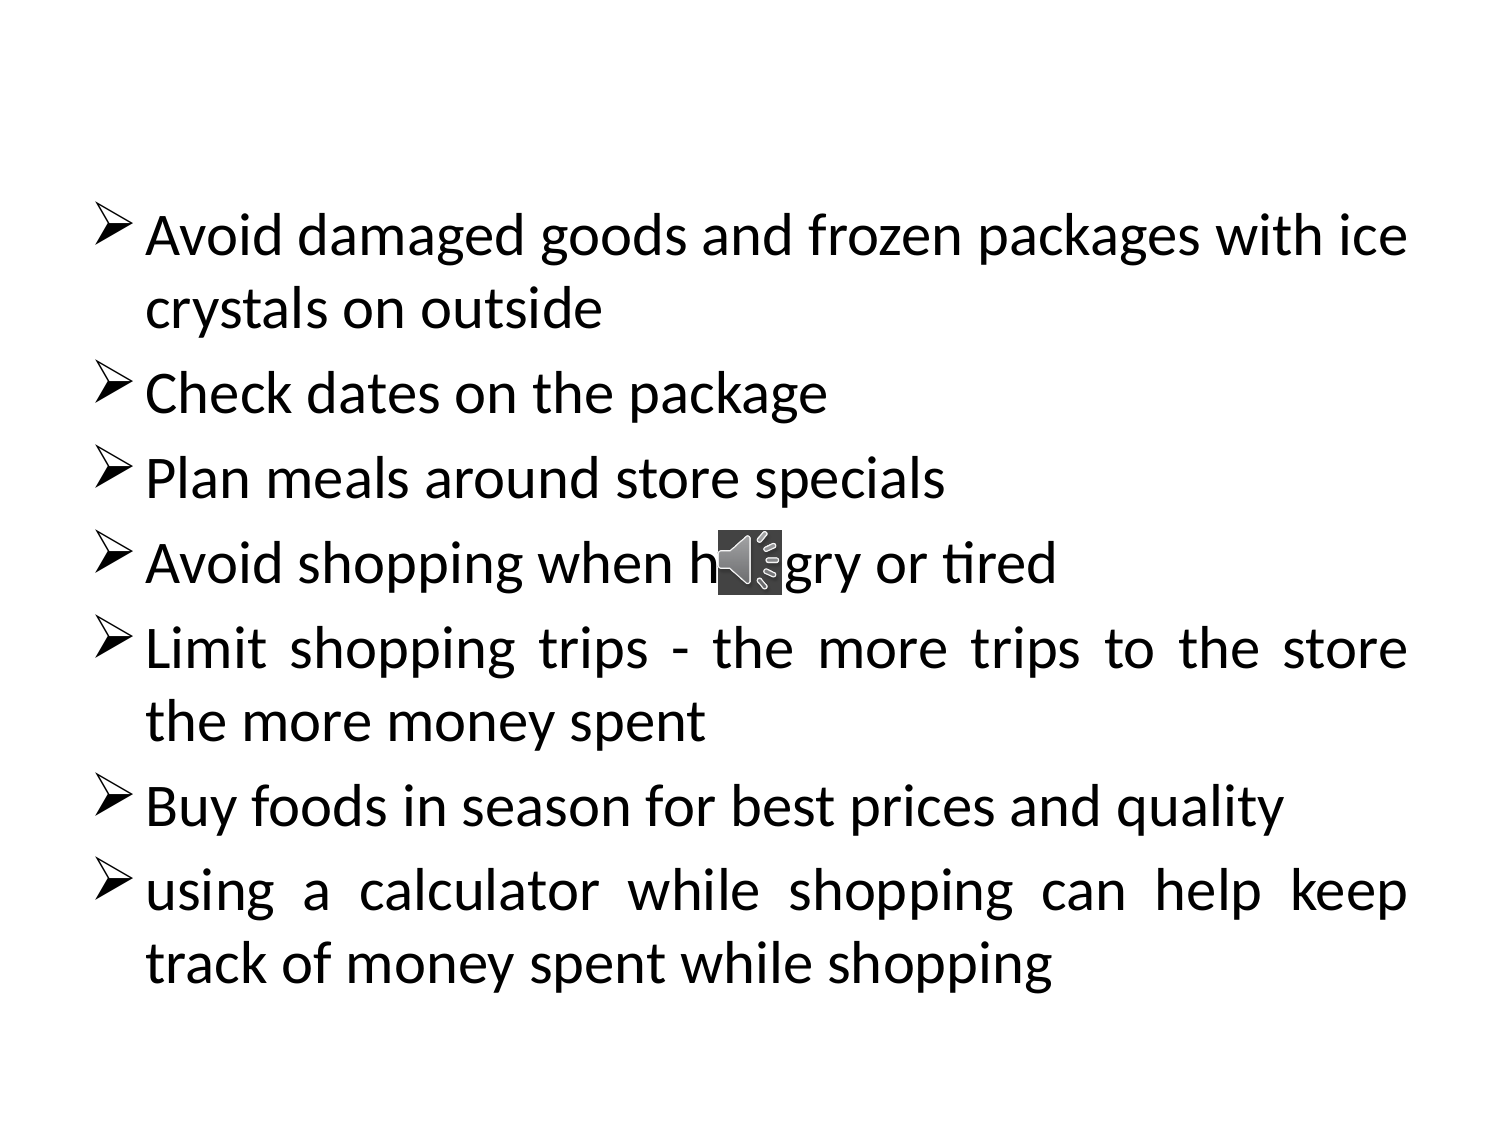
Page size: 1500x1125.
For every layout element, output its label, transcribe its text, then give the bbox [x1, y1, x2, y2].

picture [716, 528, 784, 597]
list Avoid damaged goods and frozen packages with ice crystals on outside Check dates on the package Plan meals around store specials Avoid shopping when hungry or tired Limit shopping trips - the more trips to the store the more money spent Buy foods in season for best prices and quality using a calculator while shopping can help keep track of money spent while shopping [75, 187, 1425, 1005]
